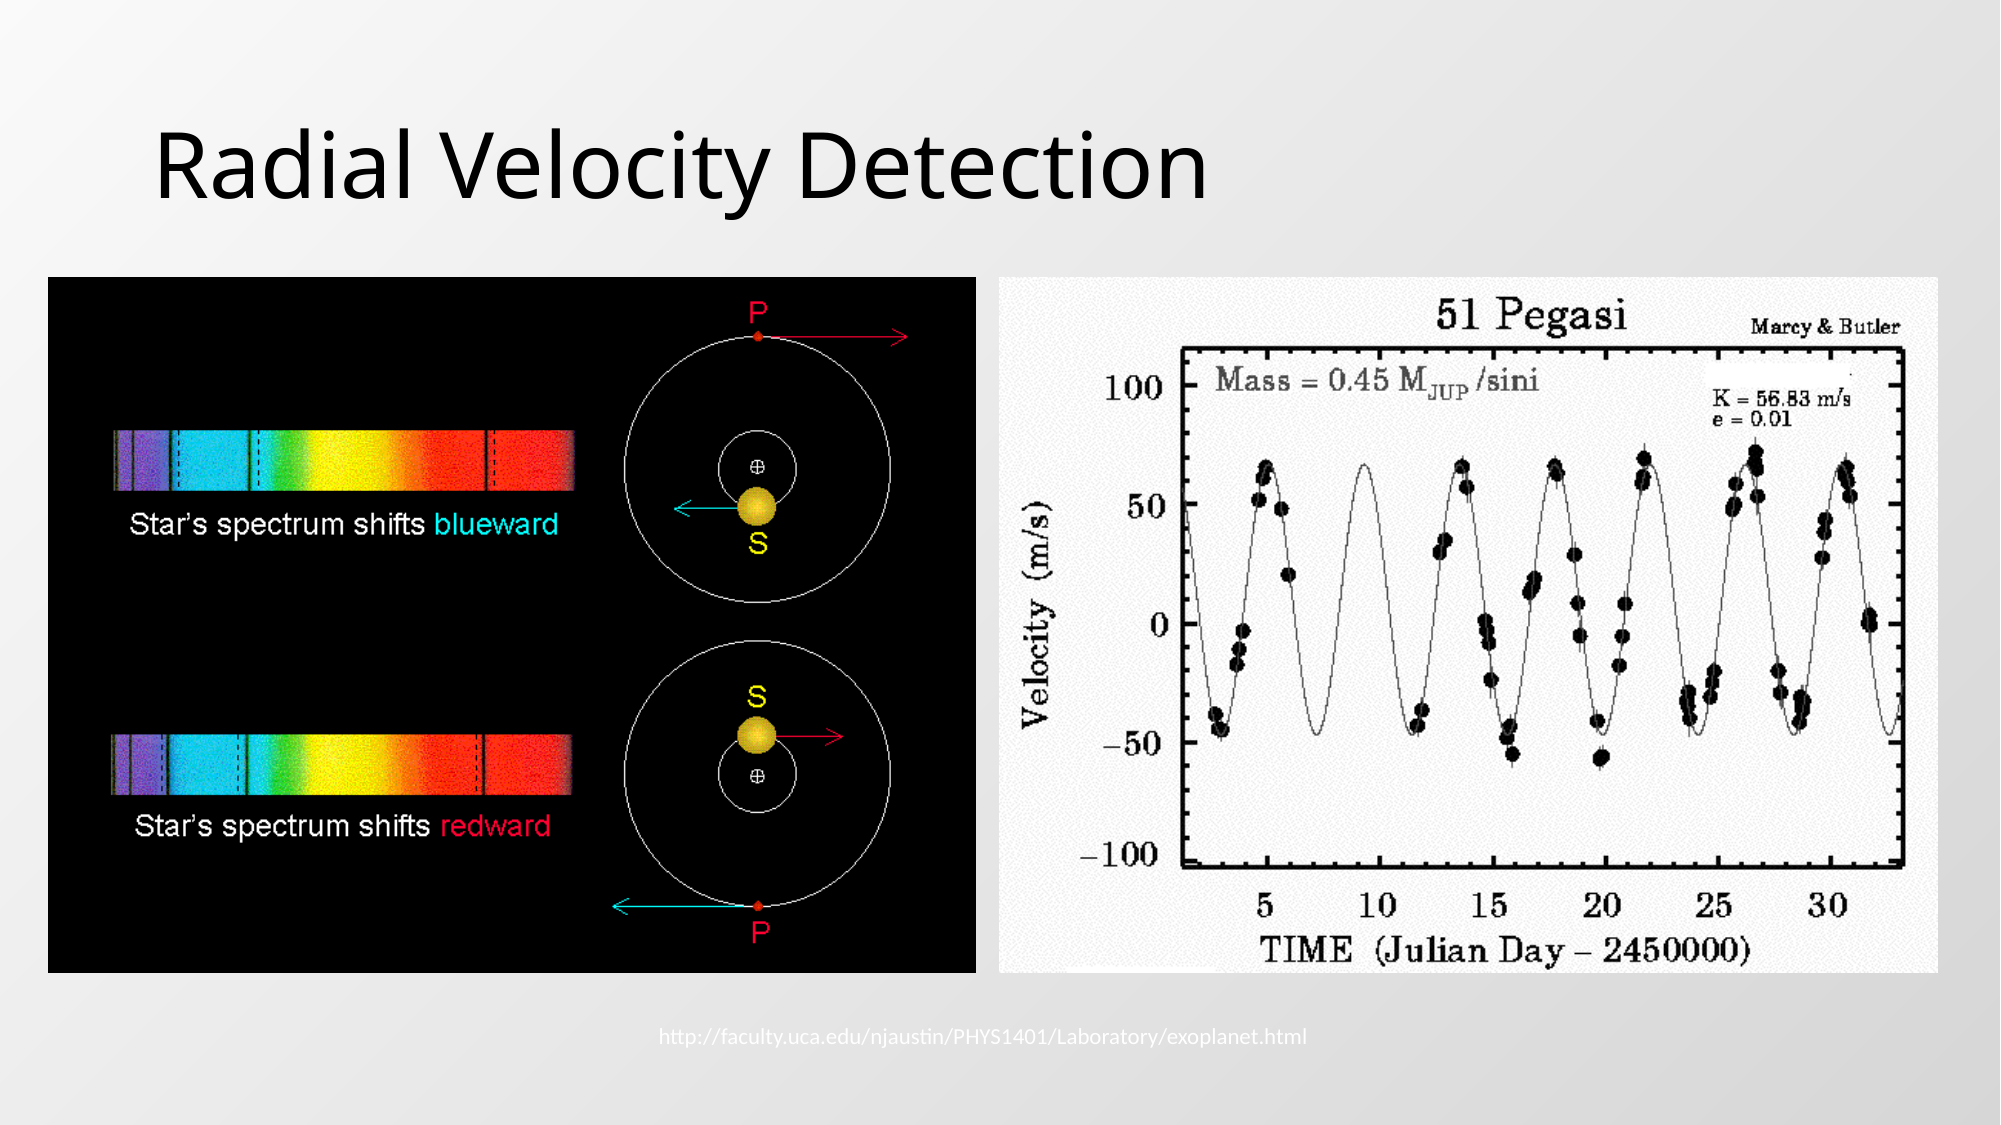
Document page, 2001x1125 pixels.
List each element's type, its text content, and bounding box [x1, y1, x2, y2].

text_box http://faculty.uca.edu/njaustin/PHYS1401/Laboratory/exoplanet.html [643, 1013, 1644, 1057]
picture [999, 277, 1938, 973]
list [48, 277, 976, 973]
title Radial Velocity Detection [137, 59, 1863, 278]
